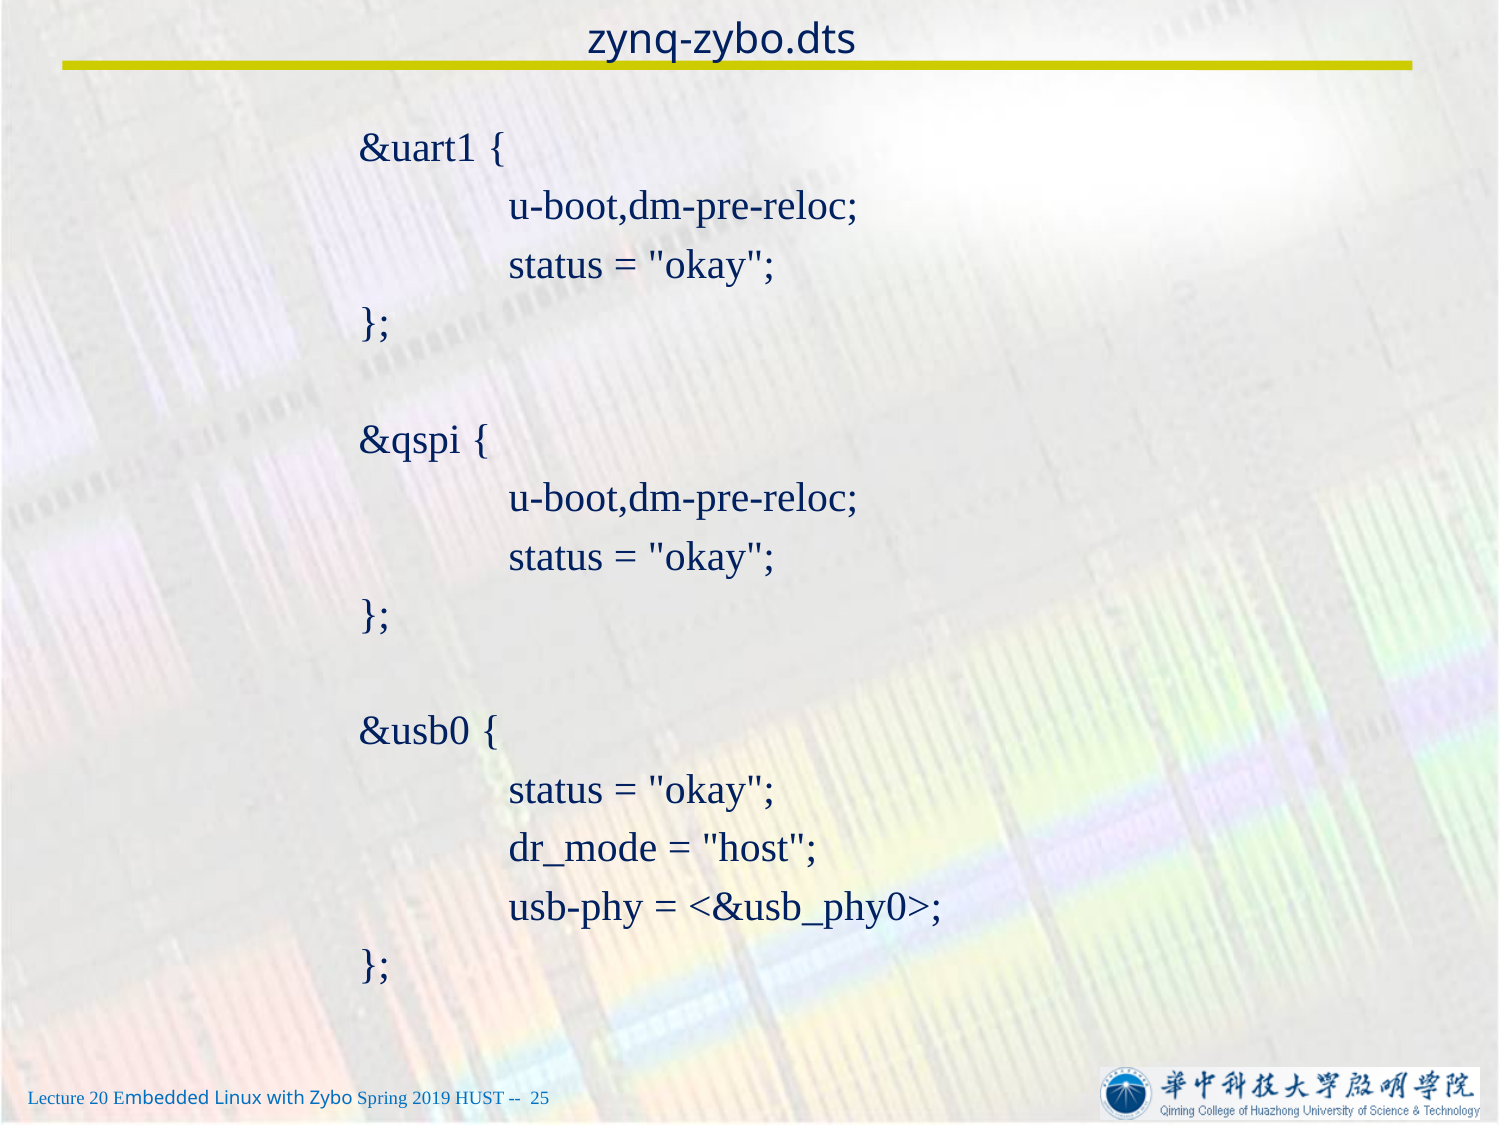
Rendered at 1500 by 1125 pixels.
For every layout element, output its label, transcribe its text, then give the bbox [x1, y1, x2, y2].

text_box &uart1 { u-boot,dm-pre-reloc; status = "okay"; }; &qspi { u-boot,dm-pre-reloc; status = "okay"; }; &usb0 { status = "okay"; dr_mode = "host"; usb-phy = <&usb_phy0>; }; [343, 112, 1094, 995]
title zynq-zybo.dts [3, 12, 1441, 66]
picture [0, 0, 1500, 1125]
